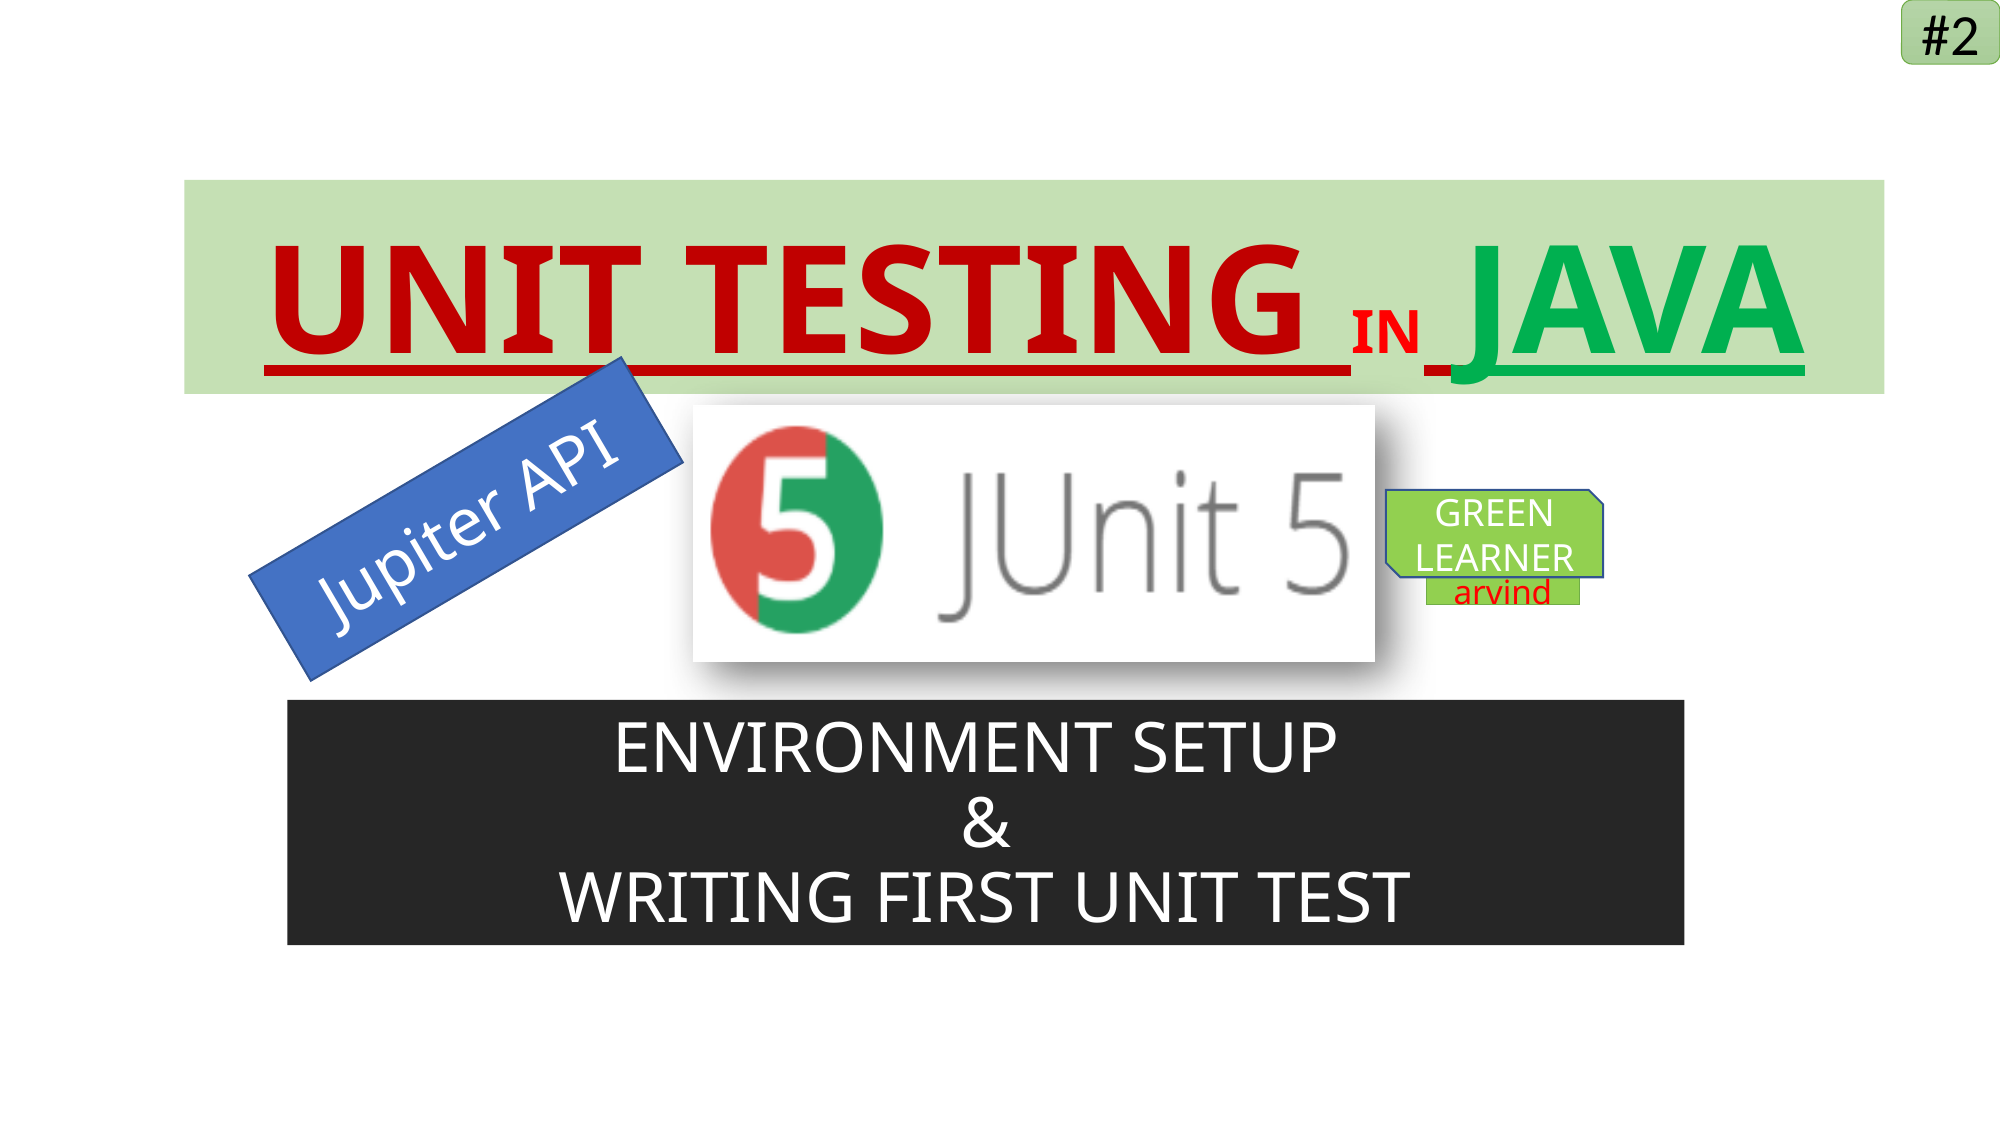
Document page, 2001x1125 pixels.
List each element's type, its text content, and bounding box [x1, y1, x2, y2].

text_box GREEN LEARNER [1384, 488, 1605, 579]
title UNIT TESTING IN JAVA [184, 179, 1885, 394]
text_box Jupiter API [247, 355, 685, 683]
text_box #2 [1900, 0, 2000, 65]
text_box ENVIRONMENT SETUP & WRITING FIRST UNIT TEST [287, 699, 1685, 946]
text_box arvind [1426, 579, 1580, 605]
picture [693, 405, 1375, 662]
